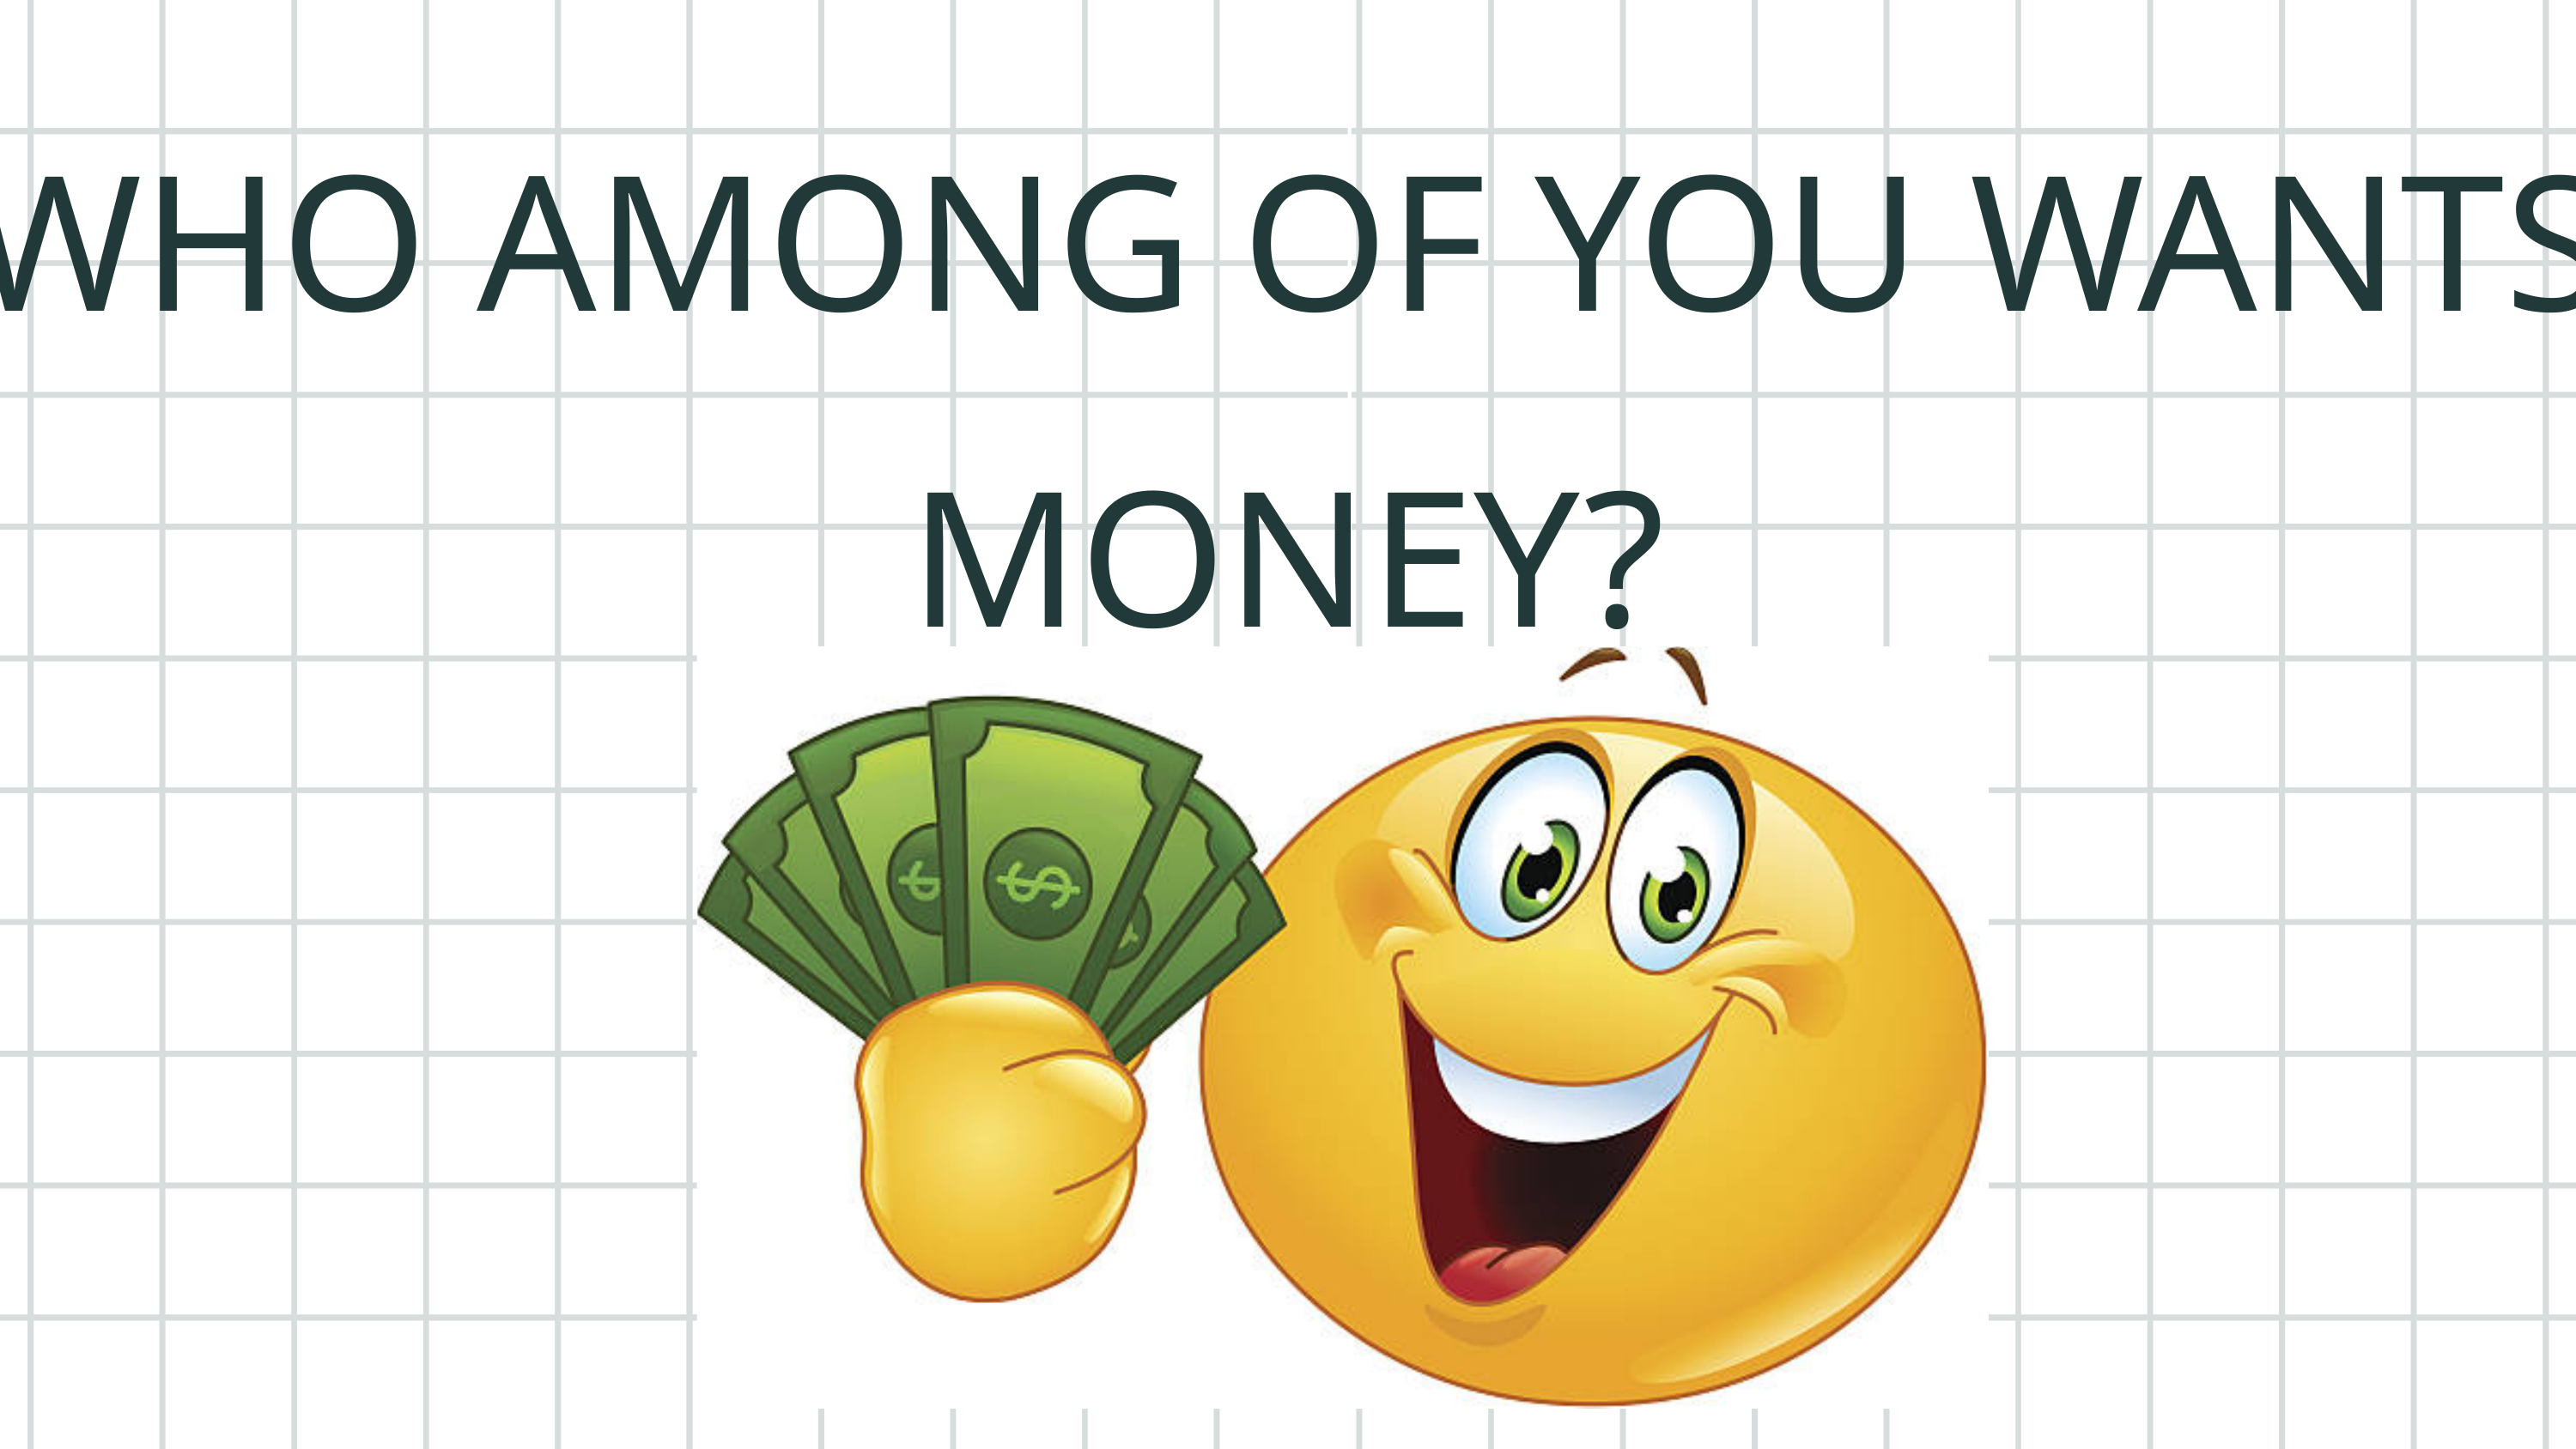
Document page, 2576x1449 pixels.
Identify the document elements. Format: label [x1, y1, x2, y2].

text_box [0, 0, 2576, 1449]
